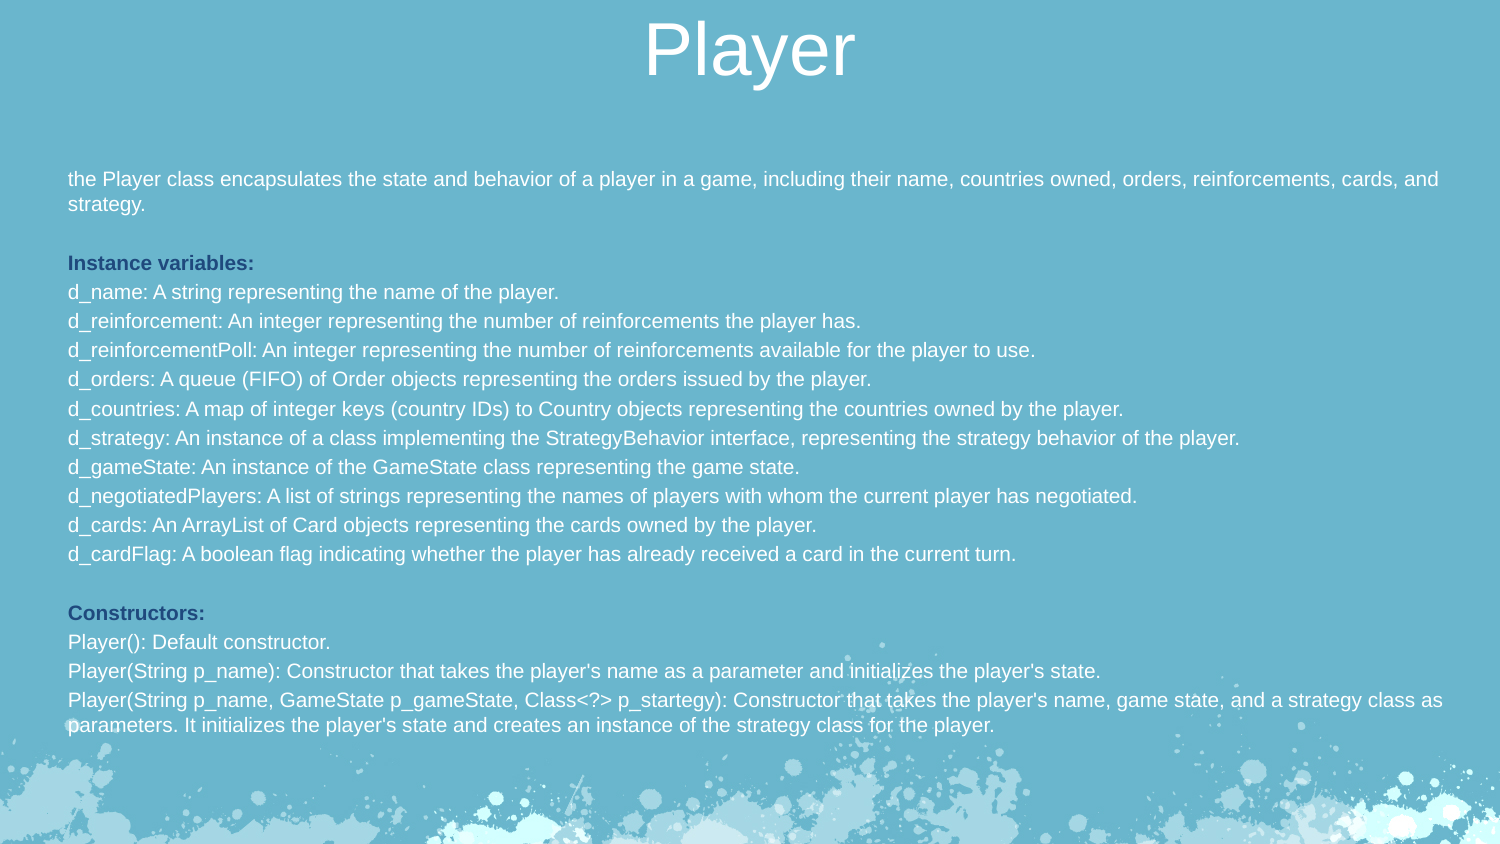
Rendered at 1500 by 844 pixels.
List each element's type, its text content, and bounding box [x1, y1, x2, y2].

picture [0, 93, 1500, 844]
list the Player class encapsulates the state and behavior of a player in a game, including their name, countries owned, orders, reinforcements, cards, and strategy. Instance variables: d_name: A string representing the name of the player. d_reinforcement: An integer representing the number of reinforcements the player has. d_reinforcementPoll: An integer representing the number of reinforcements available for the player to use. d_orders: A queue (FIFO) of Order objects representing the orders issued by the player. d_countries: A map of integer keys (country IDs) to Country objects representing the countries owned by the player. d_strategy: An instance of a class implementing the StrategyBehavior interface, representing the strategy behavior of the player. d_gameState: An instance of the GameState class representing the game state. d_negotiatedPlayers: A list of strings representing the names of players with whom the current player has negotiated. d_cards: An ArrayList of Card objects representing the cards owned by the player. d_cardFlag: A boolean flag indicating whether the player has already received a card in the current turn. Constructors: Player(): Default constructor. Player(String p_name): Constructor that takes the player's name as a parameter and initializes the player's state. Player(String p_name, GameState p_gameState, Class<?> p_startegy): Constructor that takes the player's name, game state, and a strategy class as parameters. It initializes the player's state and creates an instance of the strategy class for the player. [53, 303, 1471, 600]
list Player [0, 0, 1500, 93]
text_box [856, 150, 887, 211]
